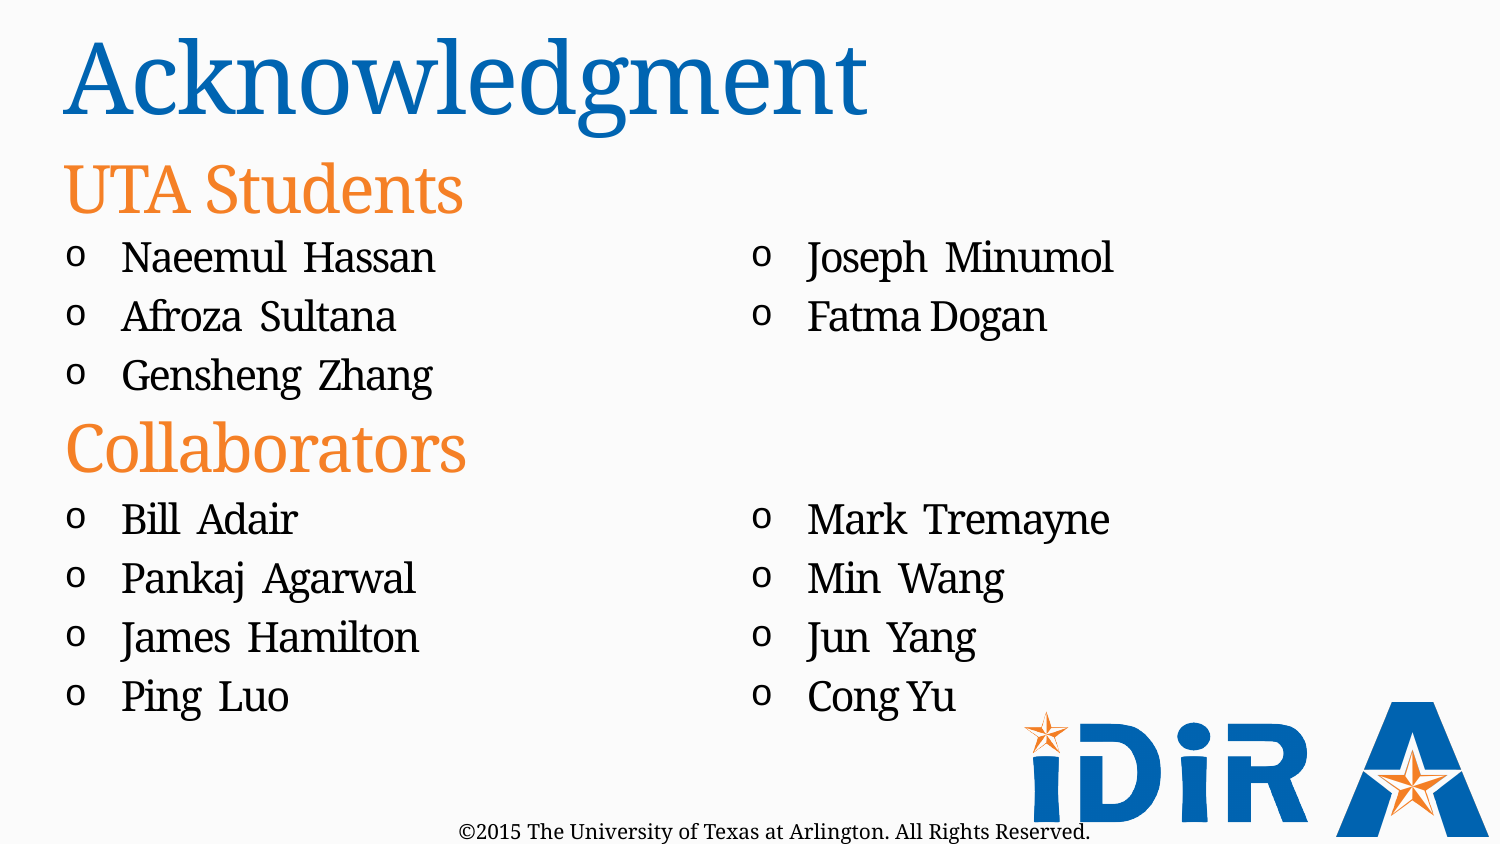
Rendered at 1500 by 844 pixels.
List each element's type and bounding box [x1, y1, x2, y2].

text_box [458, 818, 1091, 844]
text_box [64, 236, 1437, 488]
picture [1336, 702, 1489, 837]
title [63, 28, 1436, 138]
picture [1022, 740, 1314, 830]
list [63, 155, 1436, 230]
text_box [64, 498, 1437, 740]
